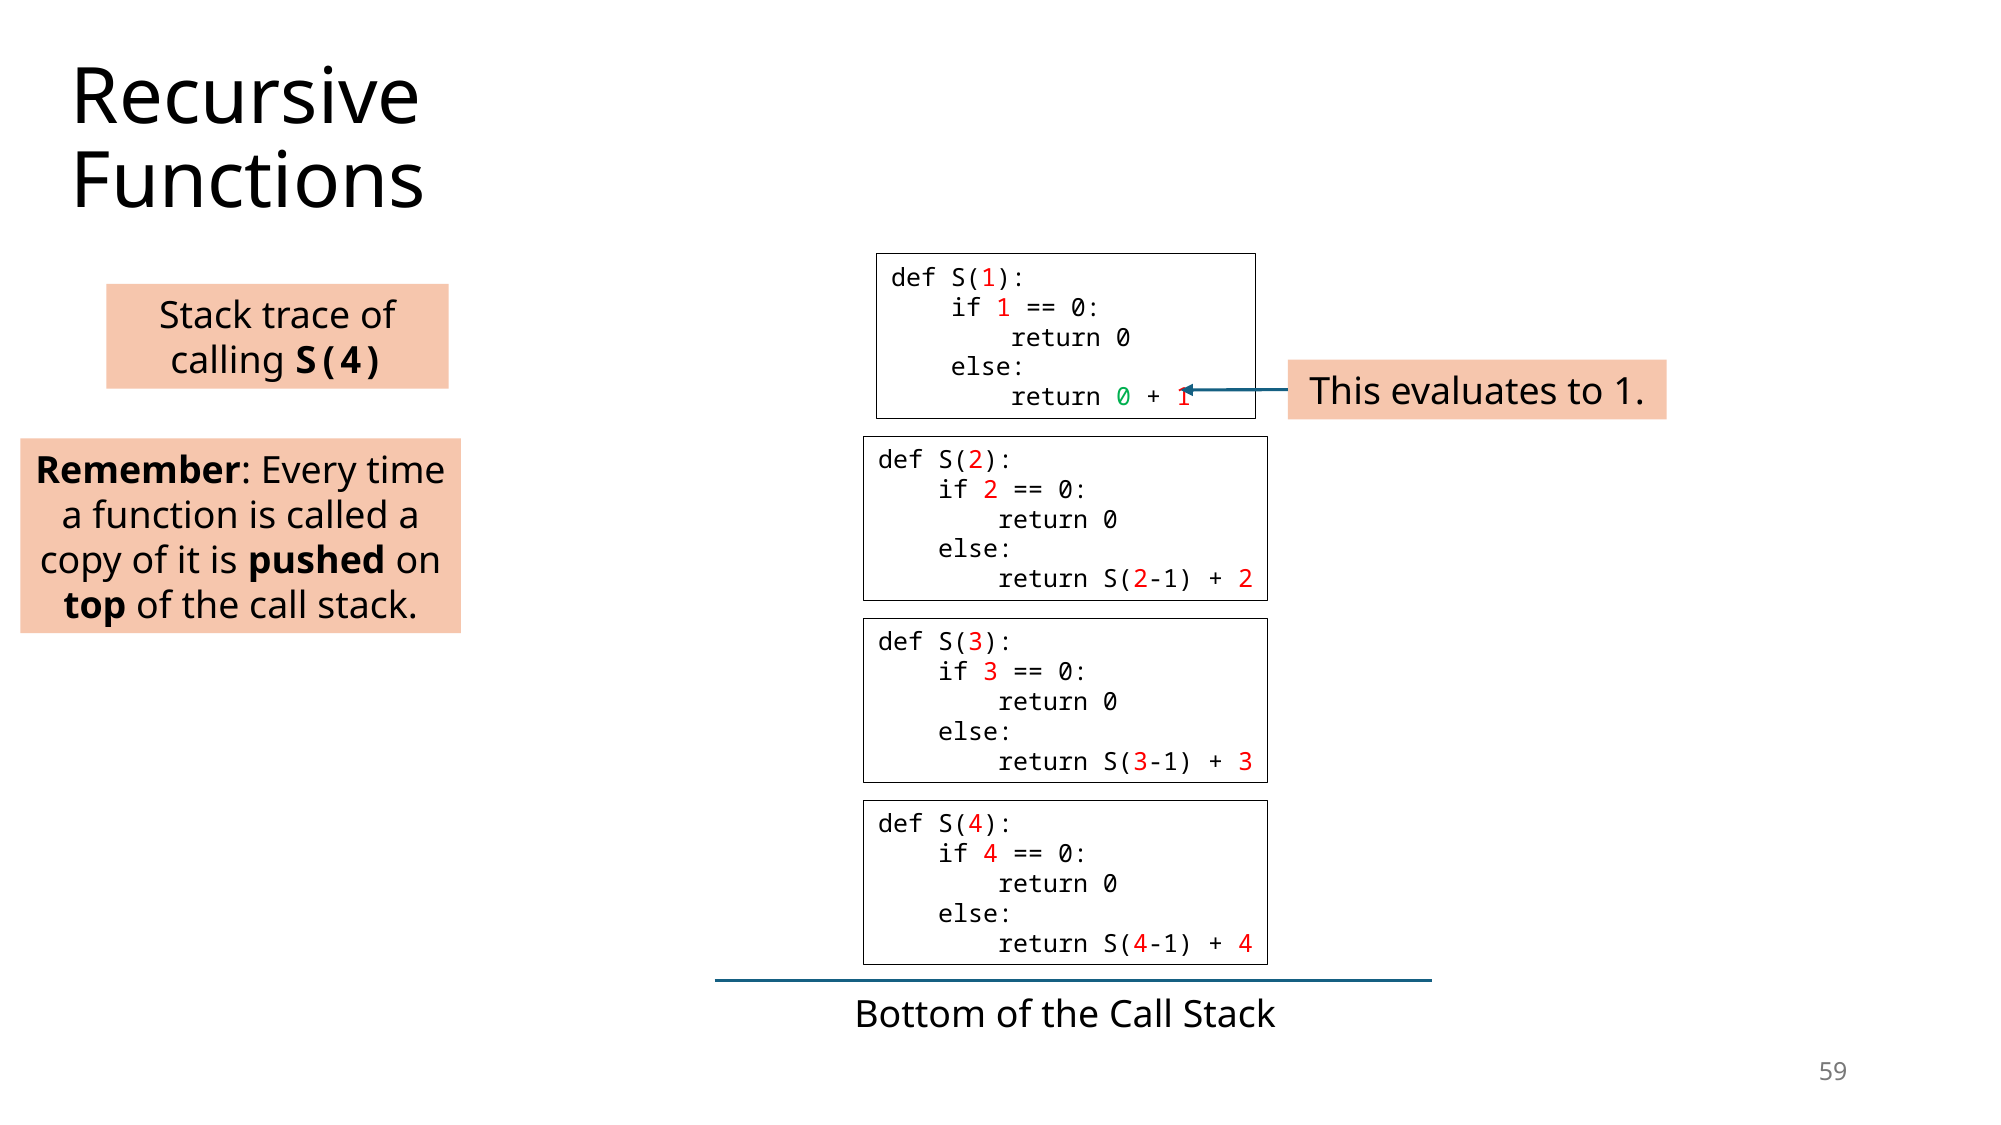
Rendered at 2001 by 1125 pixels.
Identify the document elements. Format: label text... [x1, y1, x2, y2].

text_box def S(2): if 2 == 0: return 0 else: return S(2-1) + 2 [863, 435, 1268, 601]
text_box This evaluates to 1. [1287, 359, 1667, 420]
text_box Stack trace of calling S(4) [106, 283, 449, 389]
slide_number 59 [1412, 1042, 1863, 1103]
text_box Remember: Every time a function is called a copy of it is pushed on top of the call stack. [20, 438, 461, 634]
text_box Bottom of the Call Stack [839, 982, 1292, 1042]
text_box def S(3): if 3 == 0: return 0 else: return S(3-1) + 3 [863, 617, 1268, 783]
text_box def S(4): if 4 == 0: return 0 else: return S(4-1) + 4 [863, 800, 1268, 965]
title Recursive Functions [55, 31, 462, 249]
text_box def S(1): if 1 == 0: return 0 else: return 0 + 1 [876, 253, 1255, 419]
